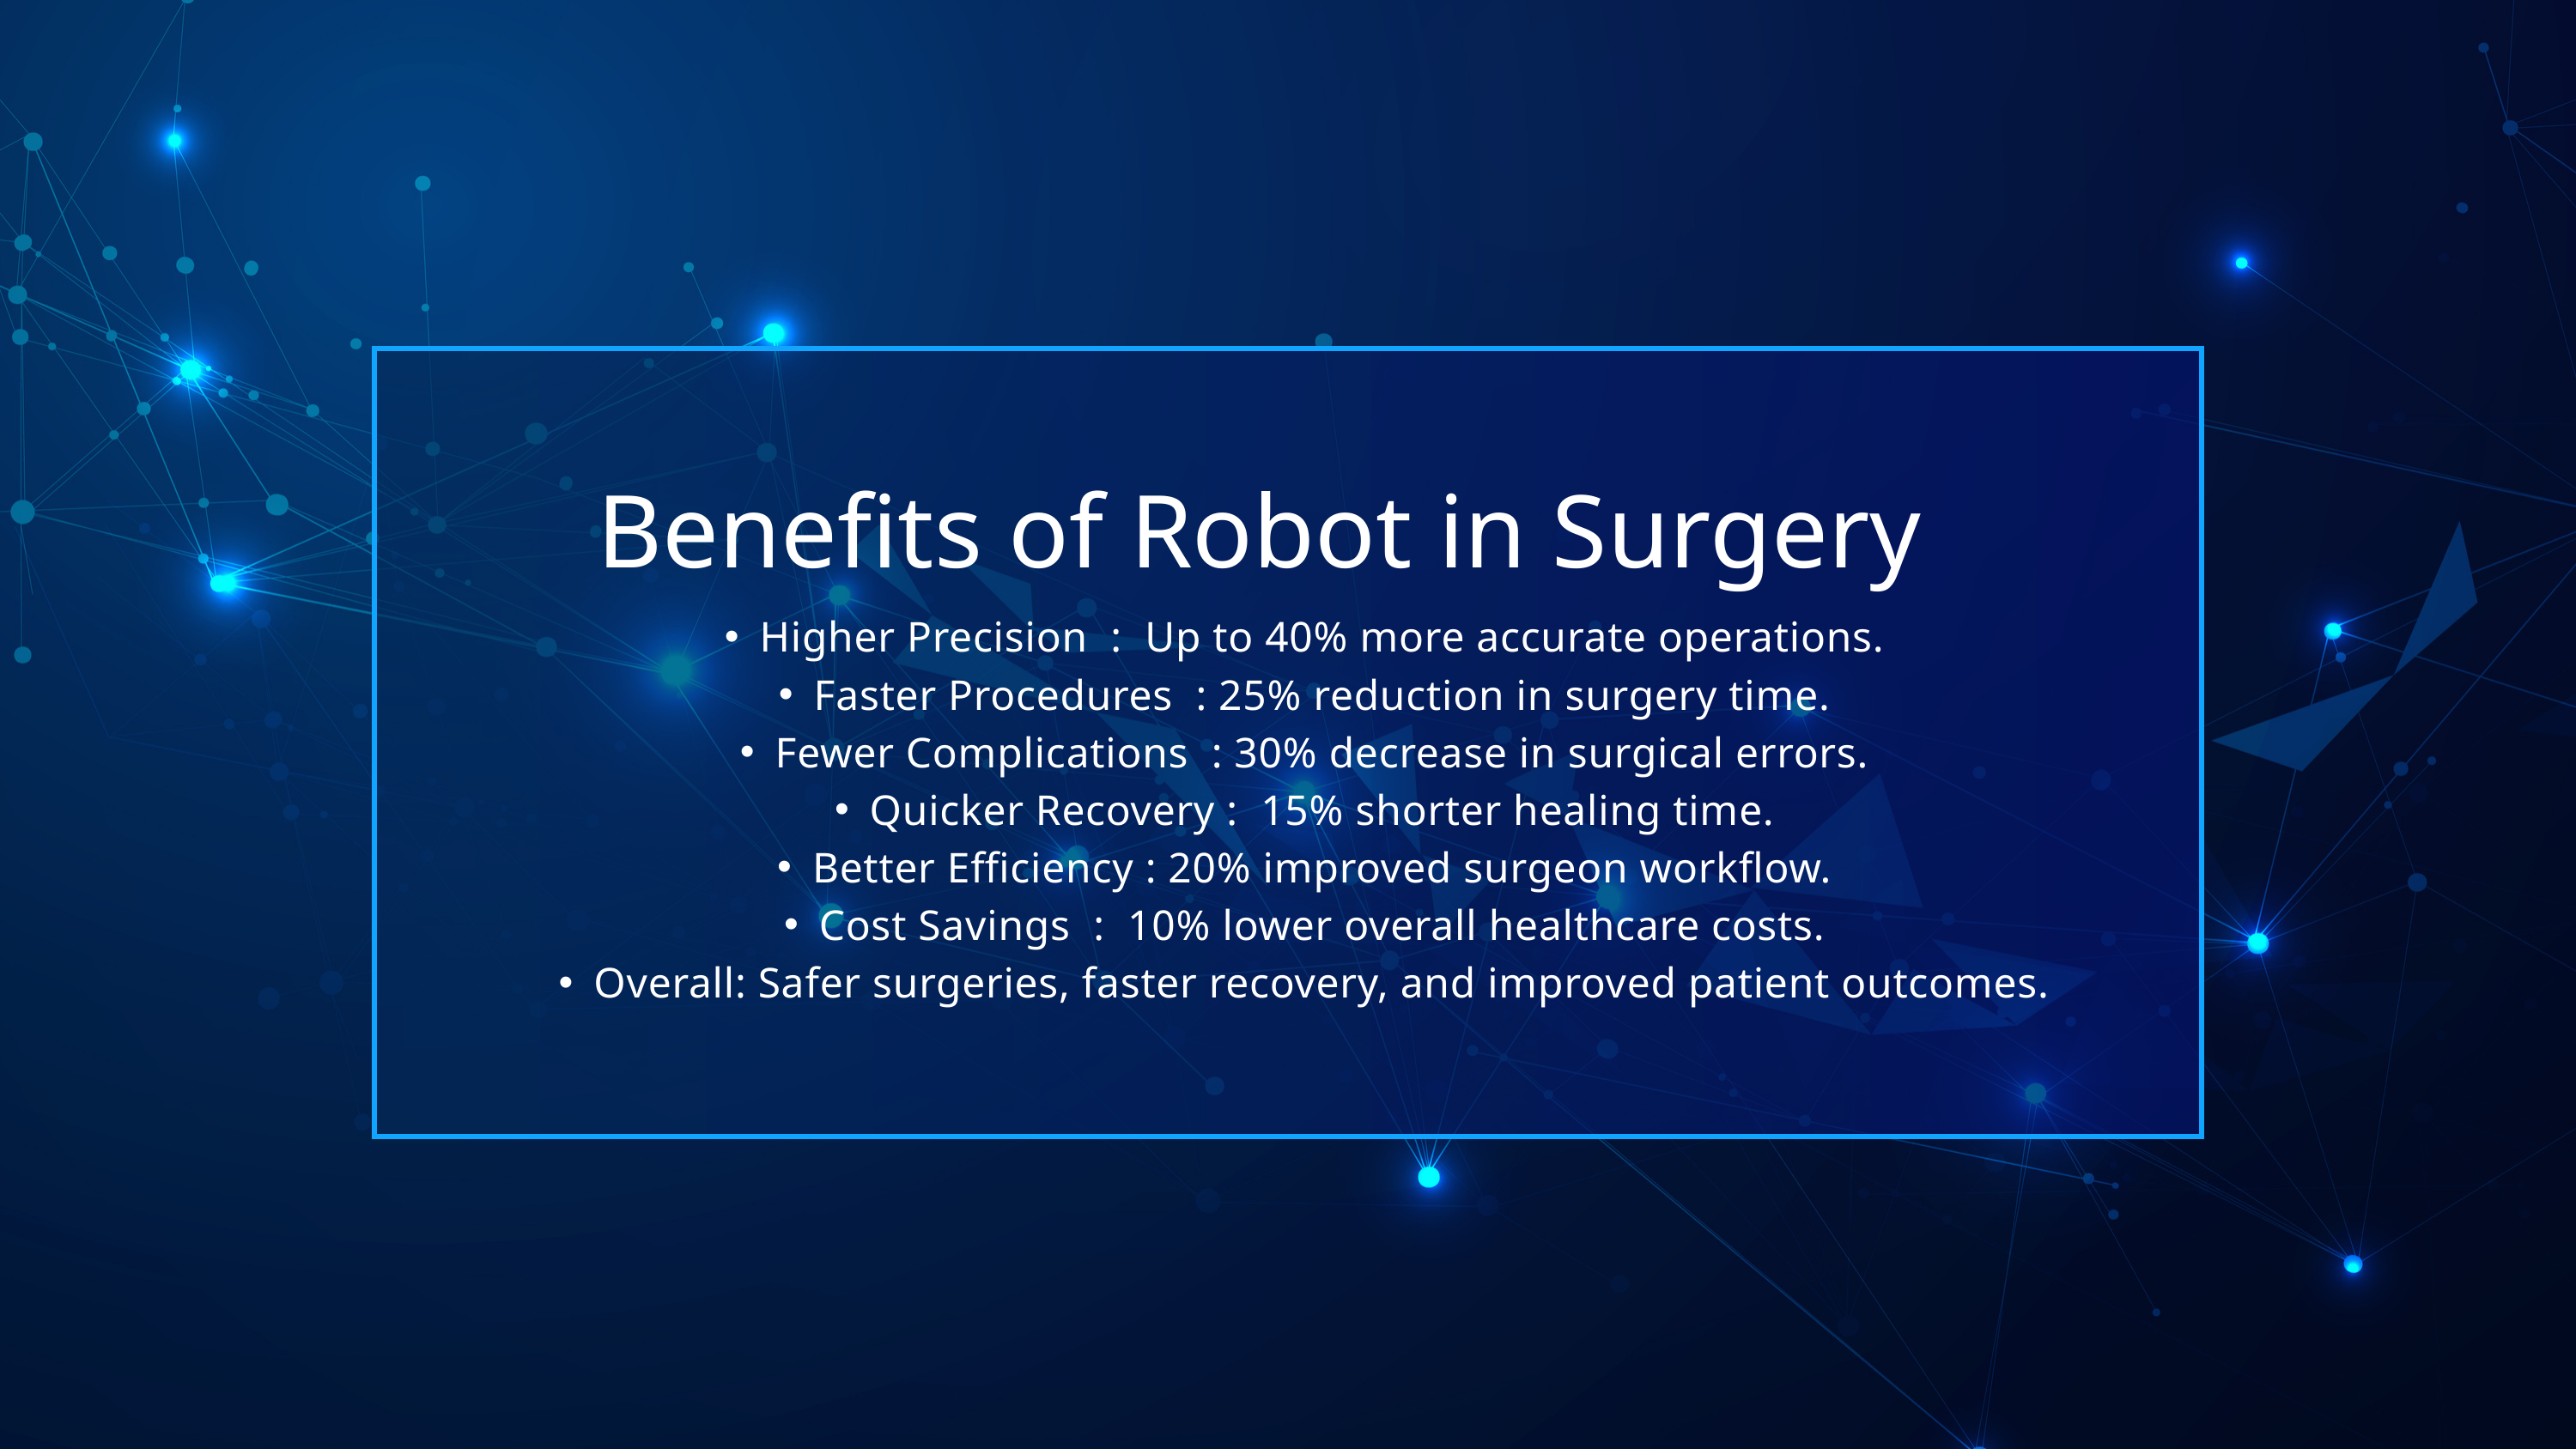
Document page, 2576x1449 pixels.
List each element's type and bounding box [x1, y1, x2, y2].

text_box [374, 348, 2202, 1137]
text_box [0, 0, 2576, 1449]
